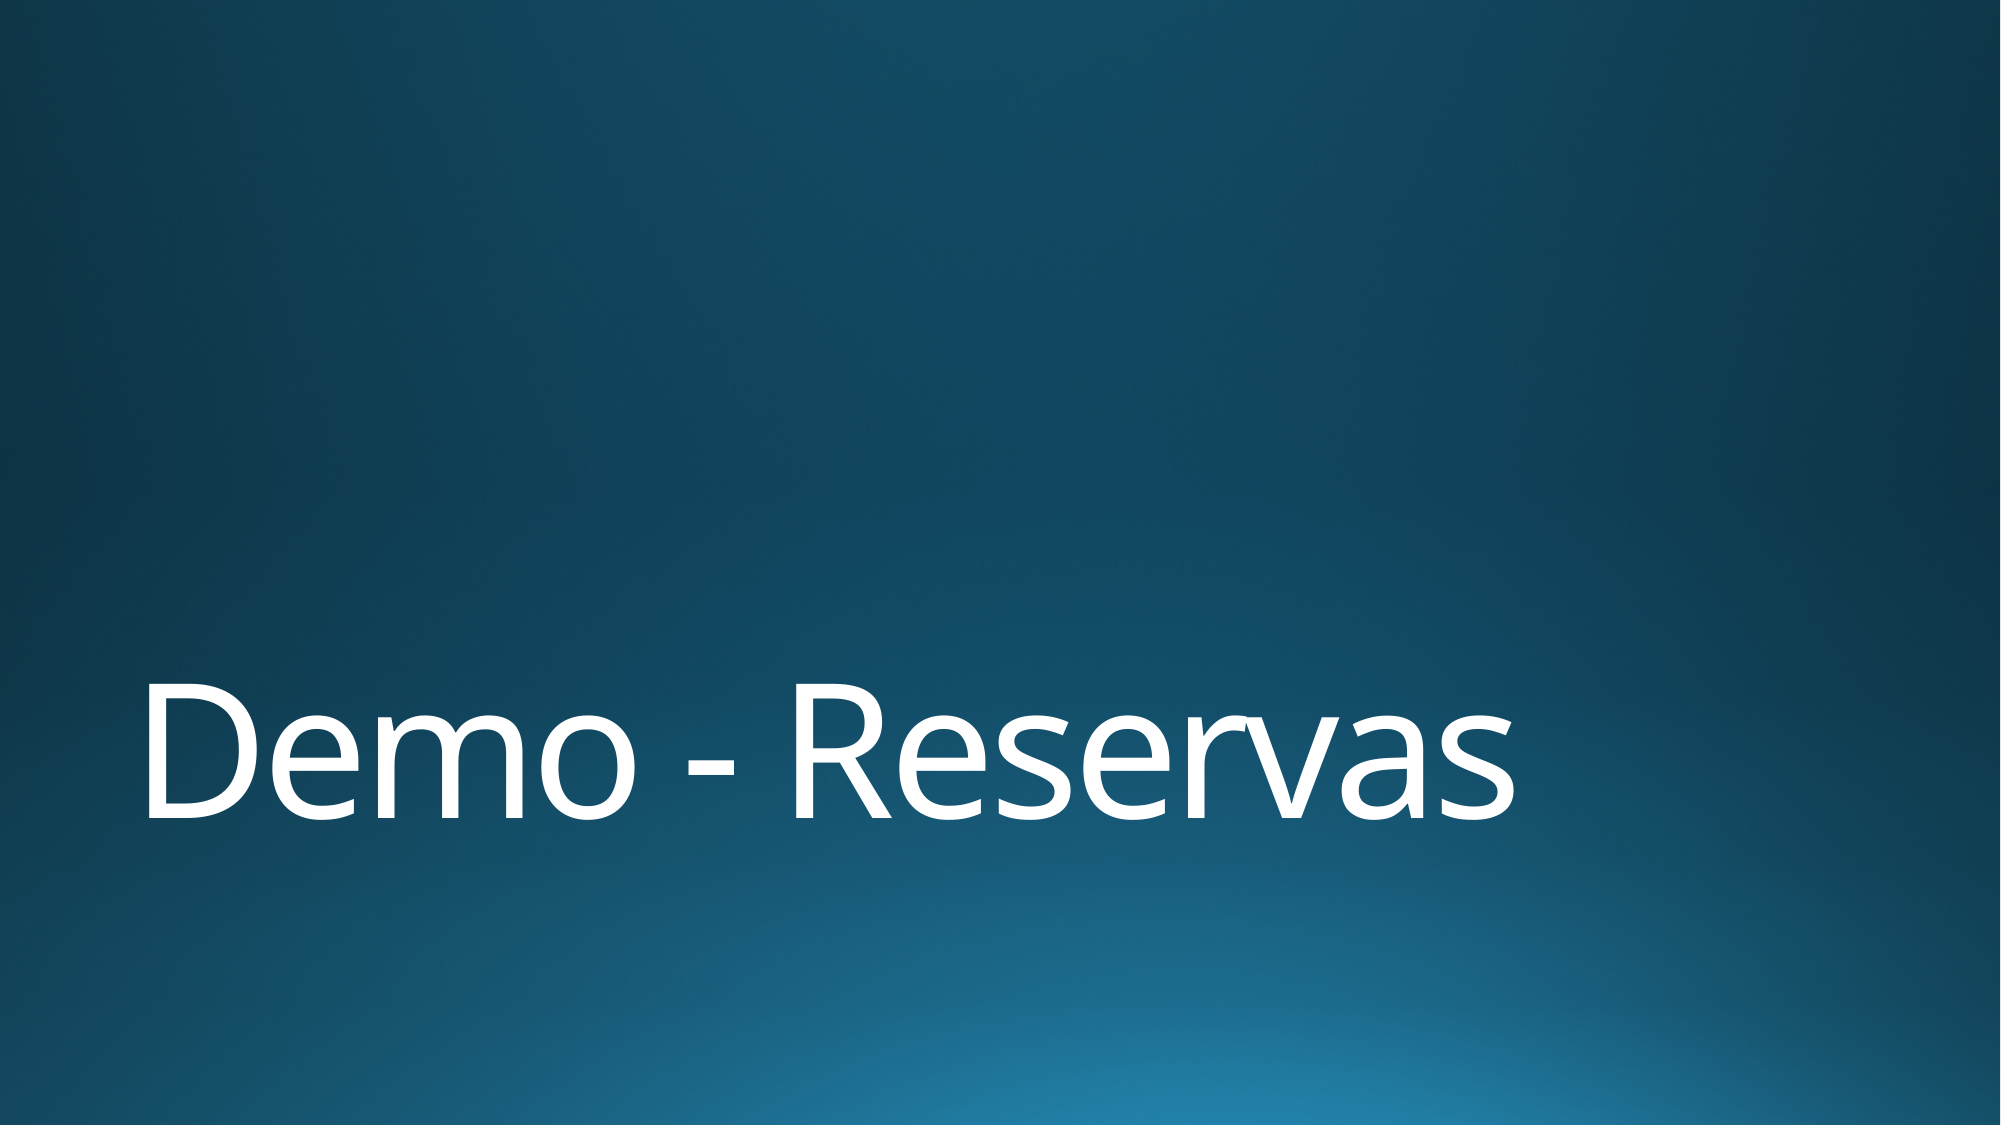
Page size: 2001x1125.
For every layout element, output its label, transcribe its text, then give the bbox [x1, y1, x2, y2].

picture [0, 0, 2001, 1125]
title Demo - Reservas [116, 649, 1617, 919]
